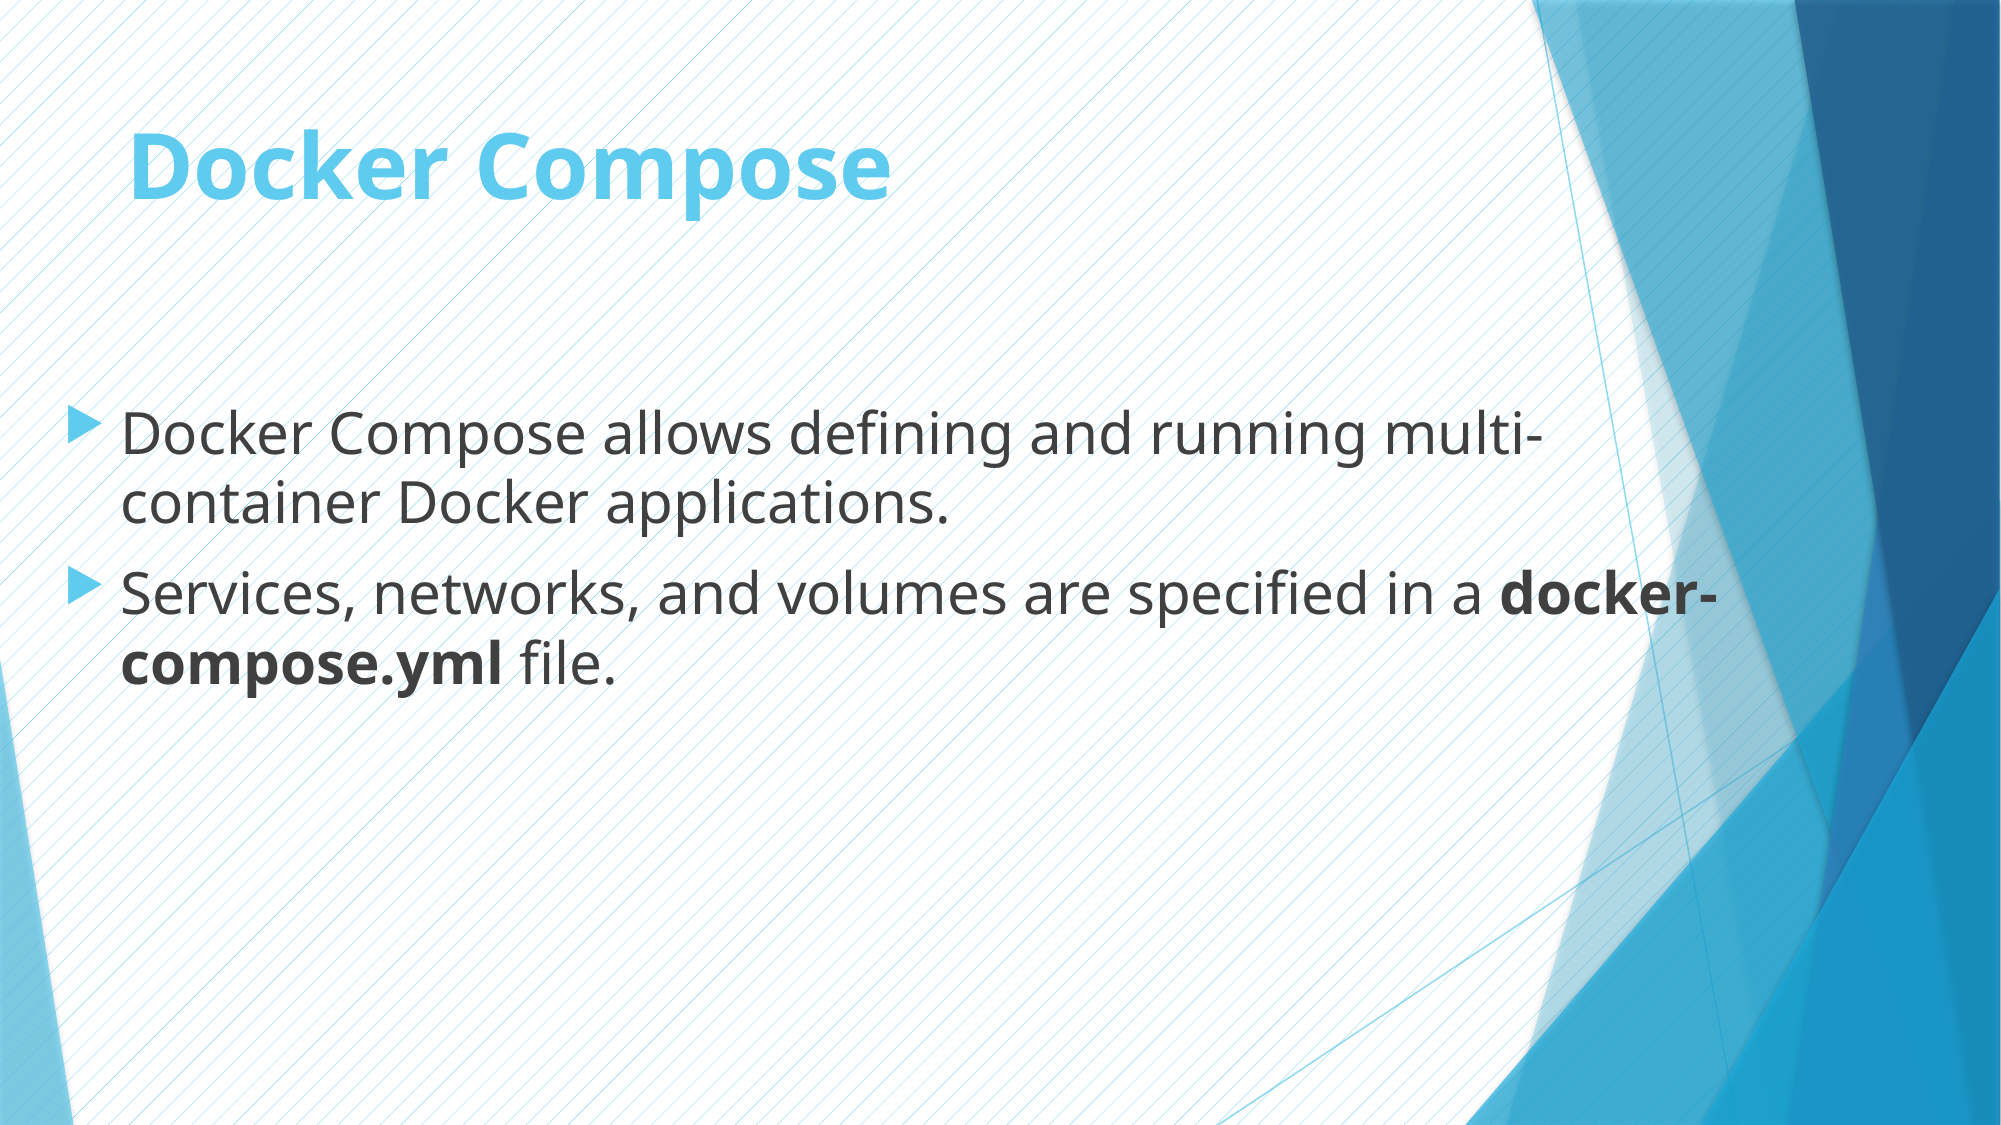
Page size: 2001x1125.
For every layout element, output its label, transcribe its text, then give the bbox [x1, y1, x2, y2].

list Docker Compose allows defining and running multi-container Docker applications. Services, networks, and volumes are specified in a docker-compose.yml file. [48, 388, 1753, 1025]
title Docker Compose [111, 99, 1522, 317]
